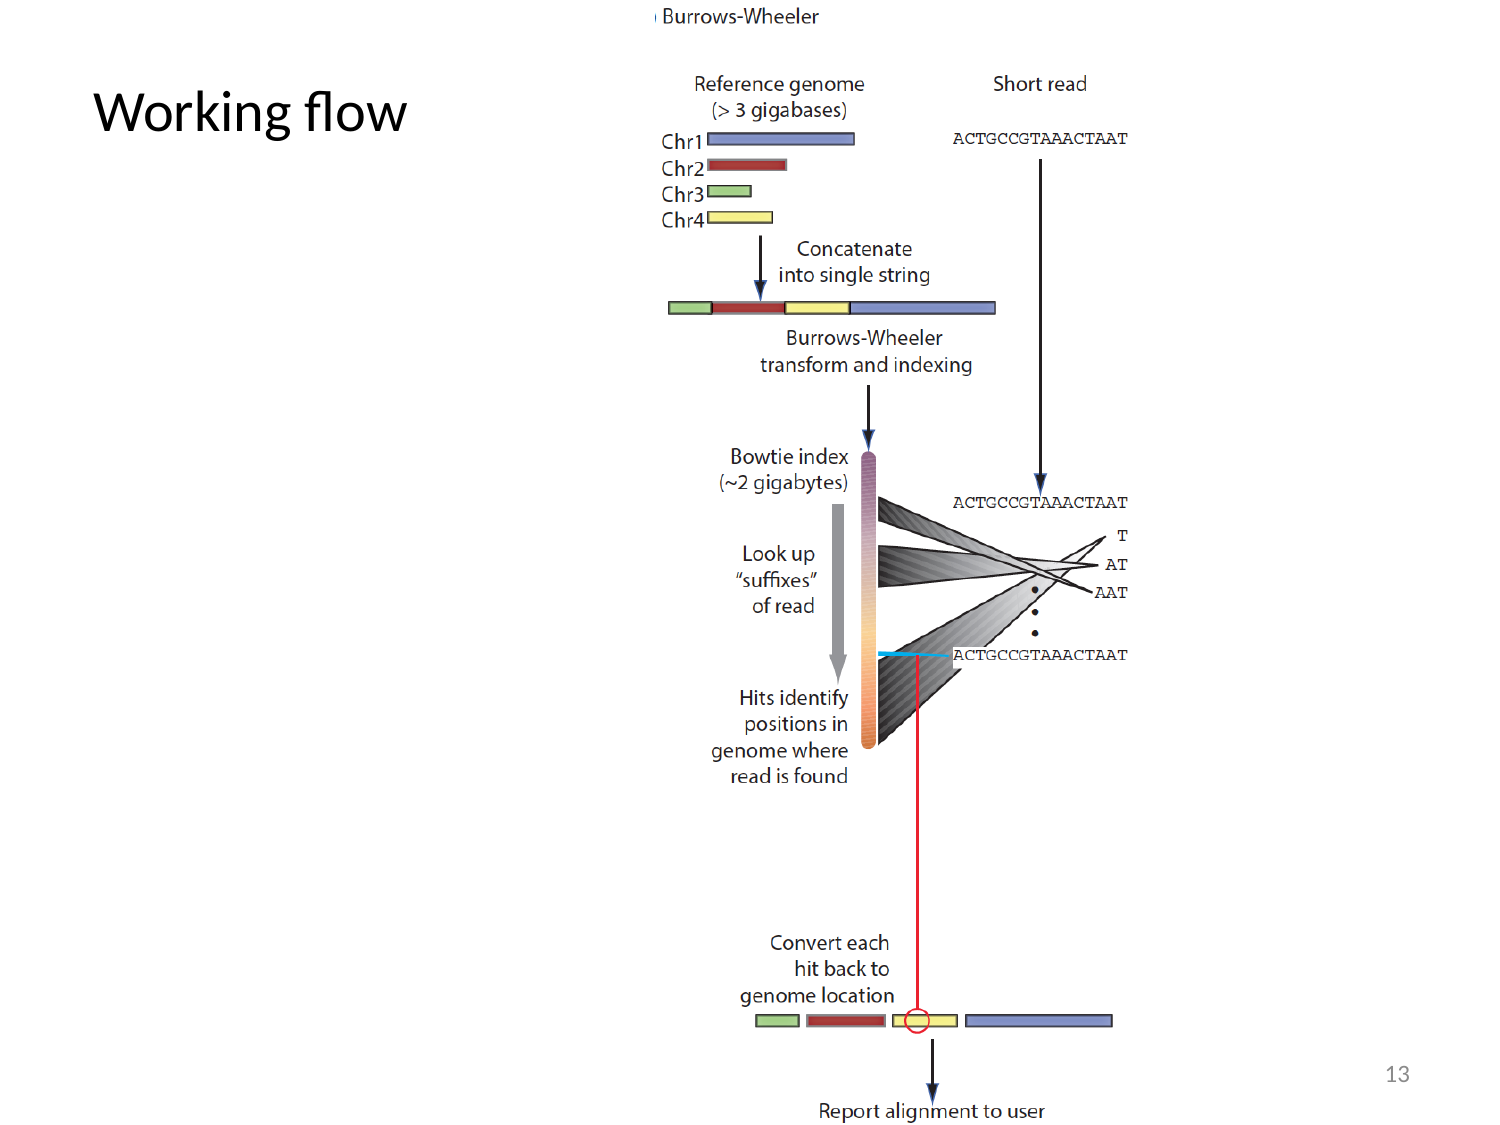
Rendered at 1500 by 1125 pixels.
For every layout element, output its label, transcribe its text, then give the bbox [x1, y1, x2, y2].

picture [655, 0, 1144, 1125]
title Working flow [75, 45, 428, 172]
slide_number 13 [1149, 1042, 1425, 1103]
